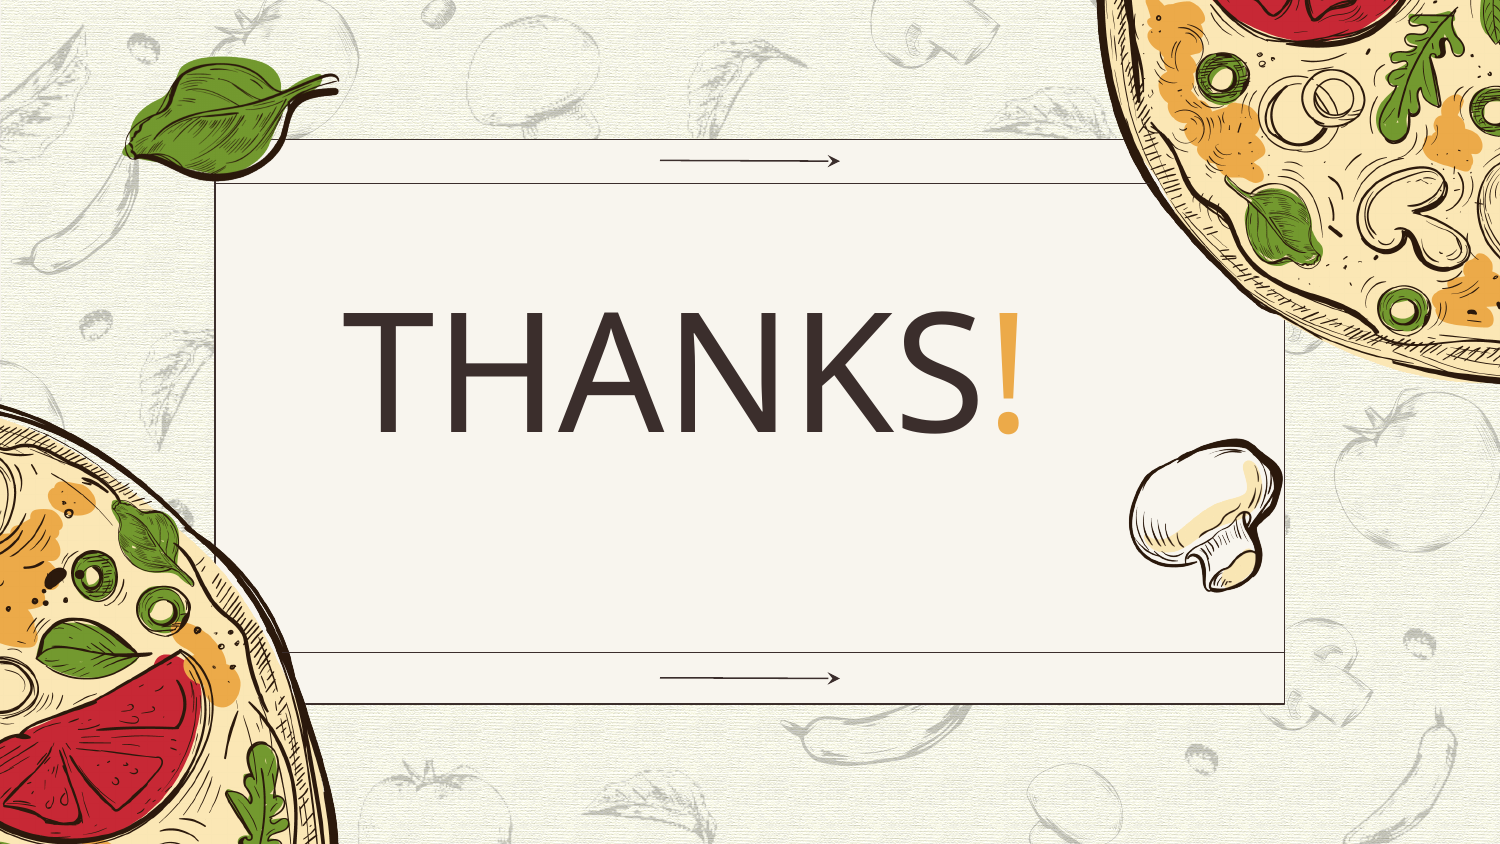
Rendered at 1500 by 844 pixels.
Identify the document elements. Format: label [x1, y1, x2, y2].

picture [0, 0, 1500, 844]
text_box [215, 183, 1285, 653]
